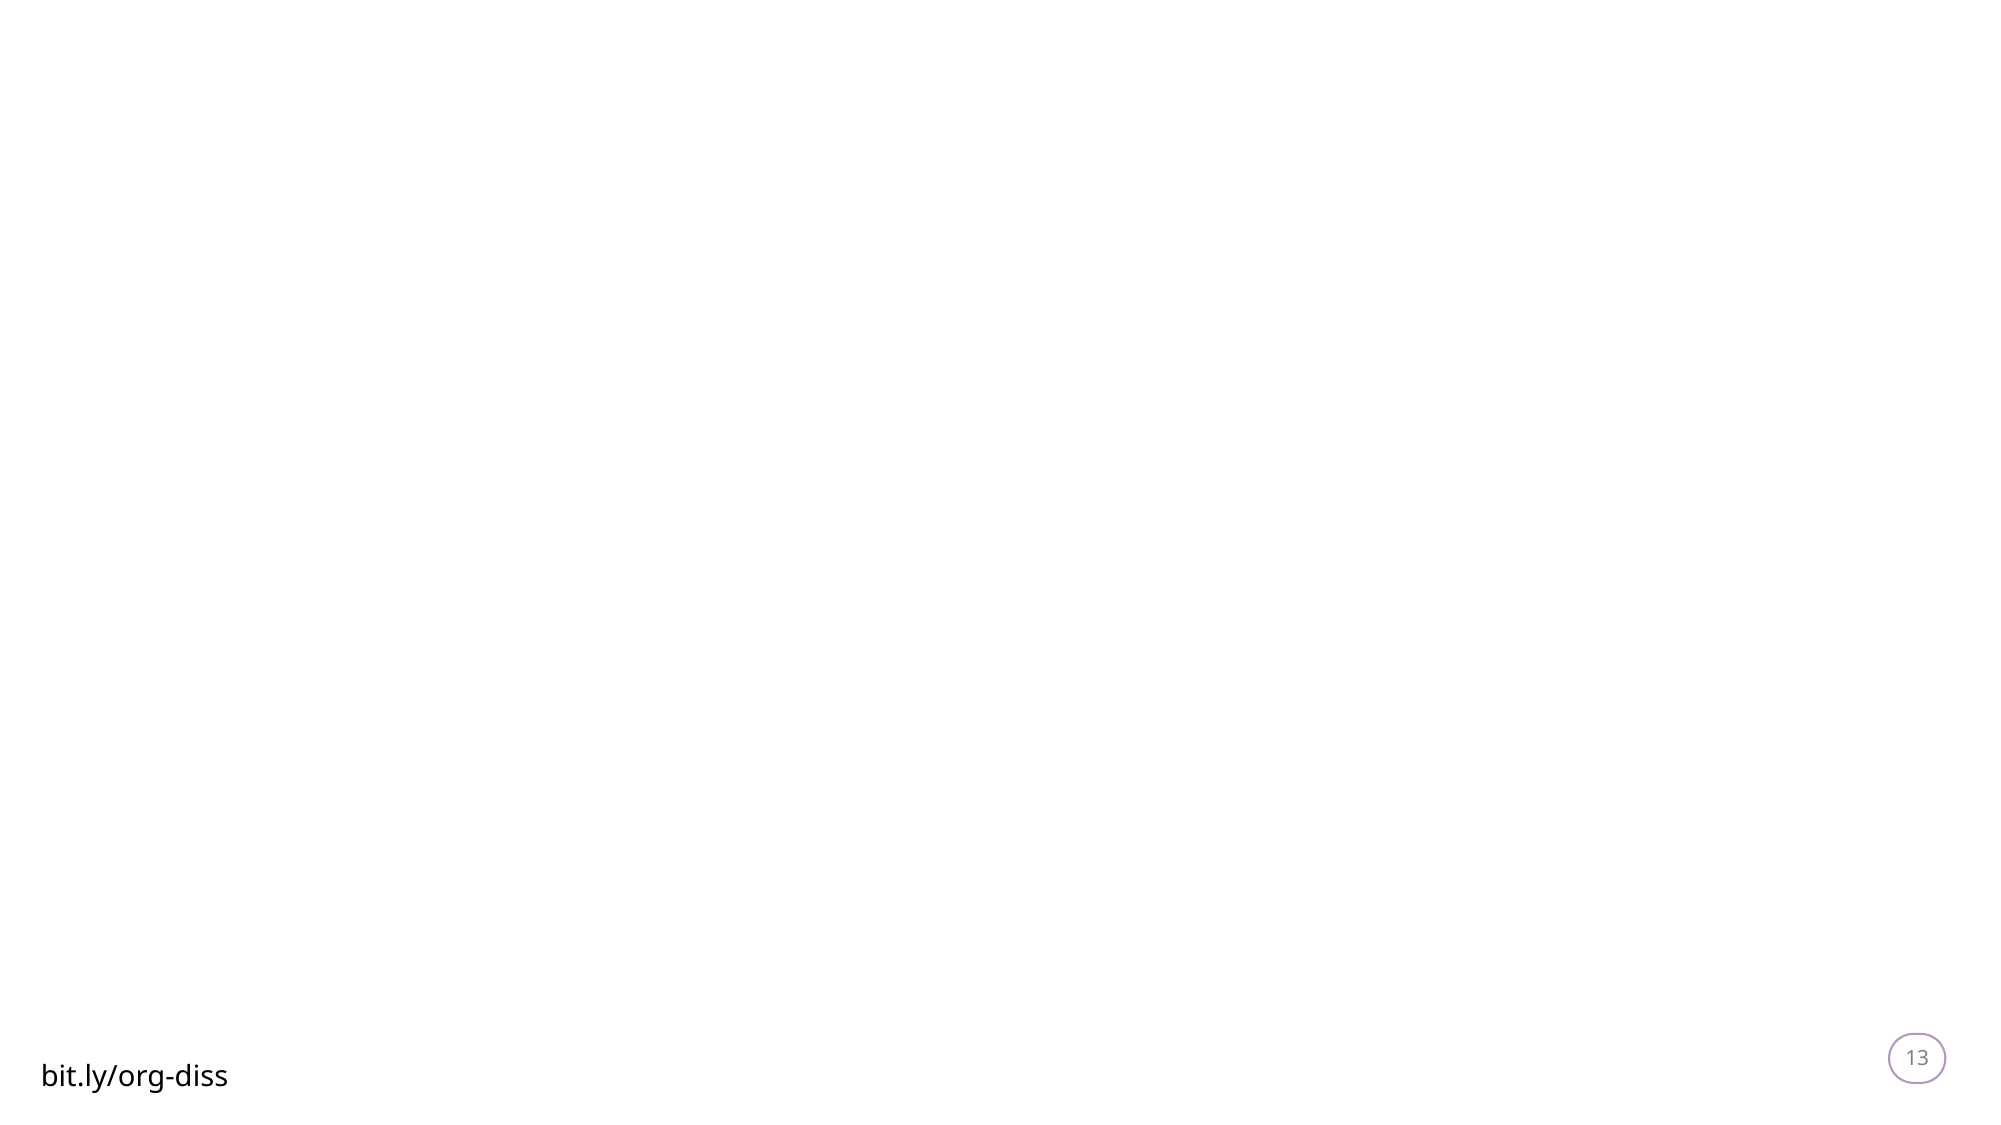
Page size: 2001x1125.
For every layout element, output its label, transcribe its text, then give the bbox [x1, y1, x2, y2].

slide_number 13 [1881, 1026, 1953, 1091]
